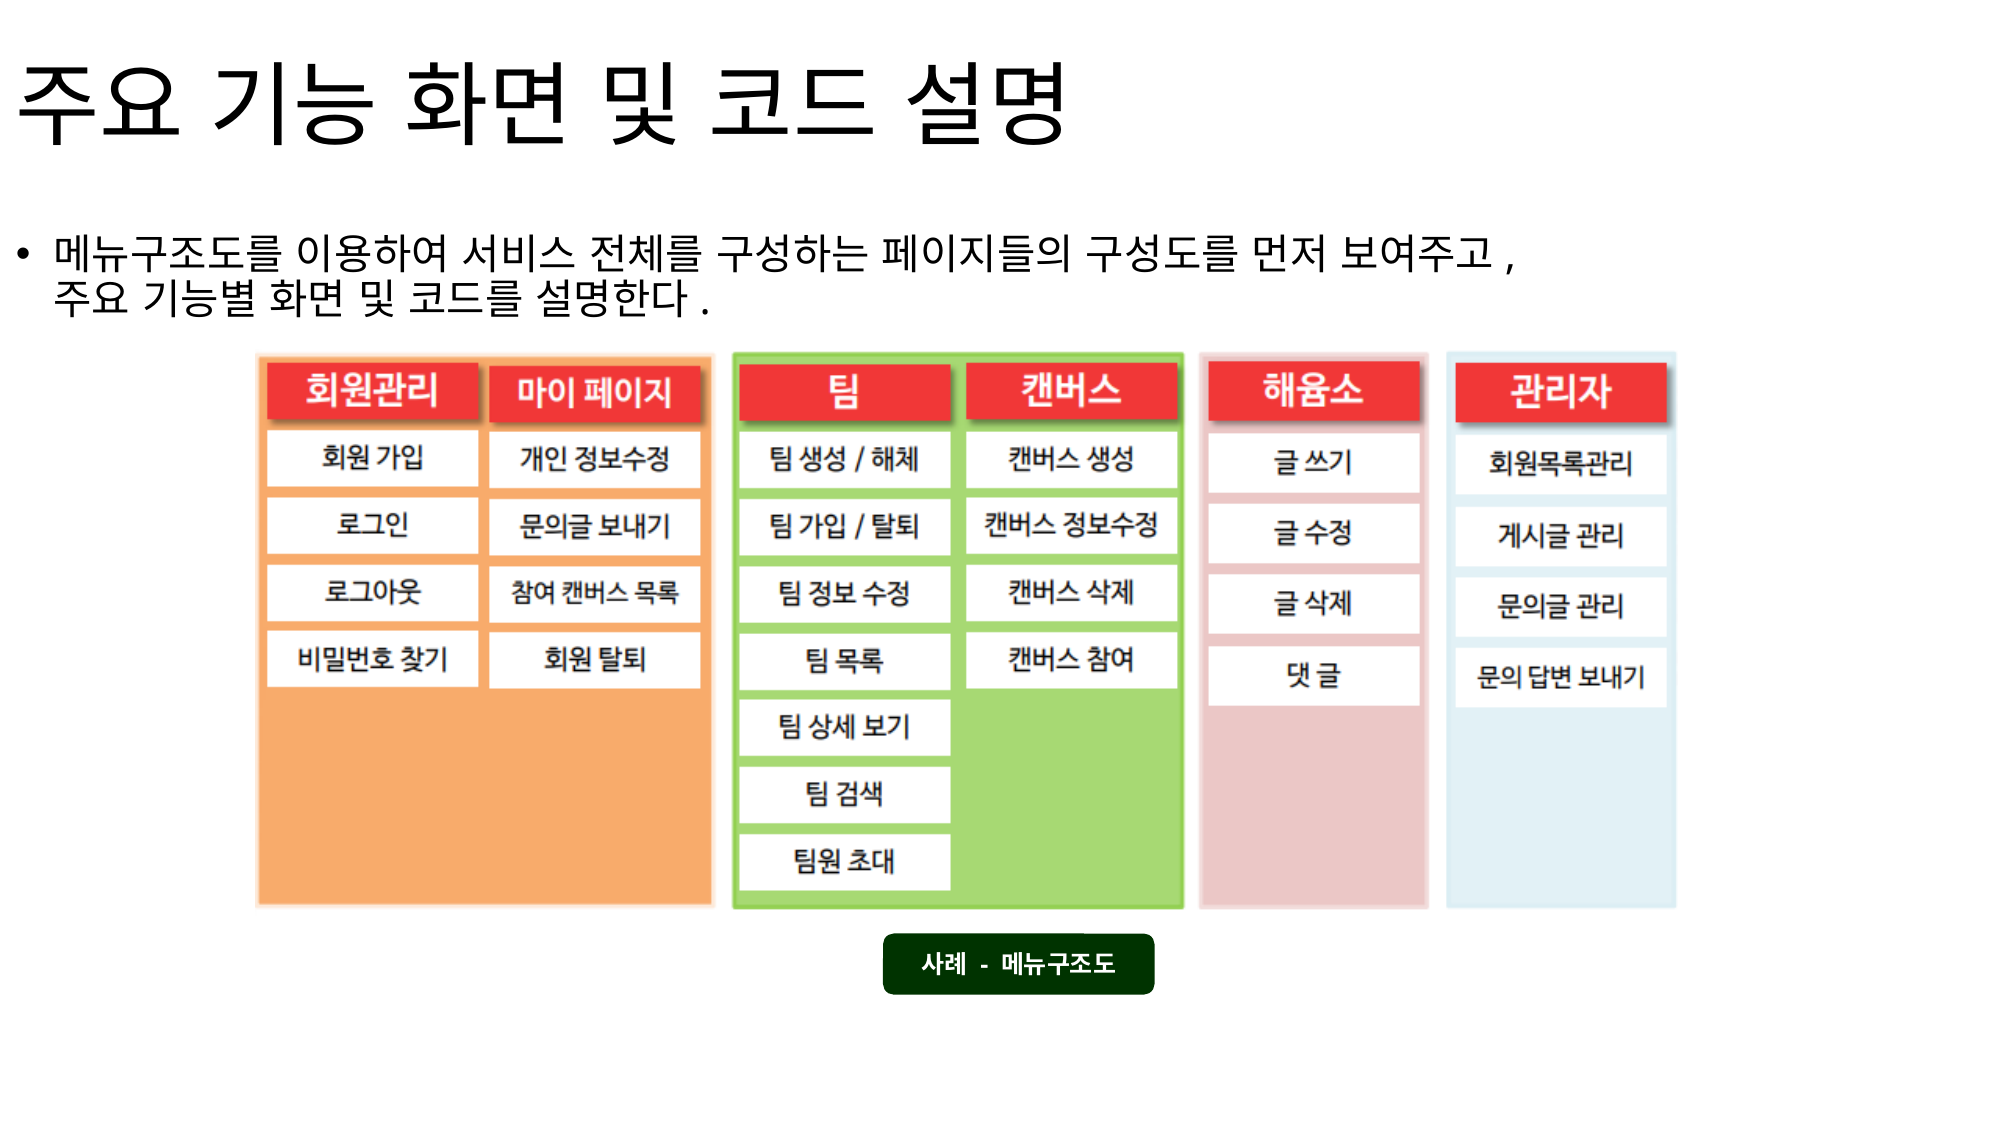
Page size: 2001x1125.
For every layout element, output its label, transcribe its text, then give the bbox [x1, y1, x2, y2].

text_box 사례 - 메뉴구조도 [882, 933, 1155, 995]
picture [255, 349, 1678, 919]
list 메뉴구조도를 이용하여 서비스 전체를 구성하는 페이지들의 구성도를 먼저 보여주고, 주요 기능별 화면 및 코드를 설명한다. [0, 225, 1904, 350]
title 주요 기능 화면 및 코드 설명 [0, 0, 1725, 218]
